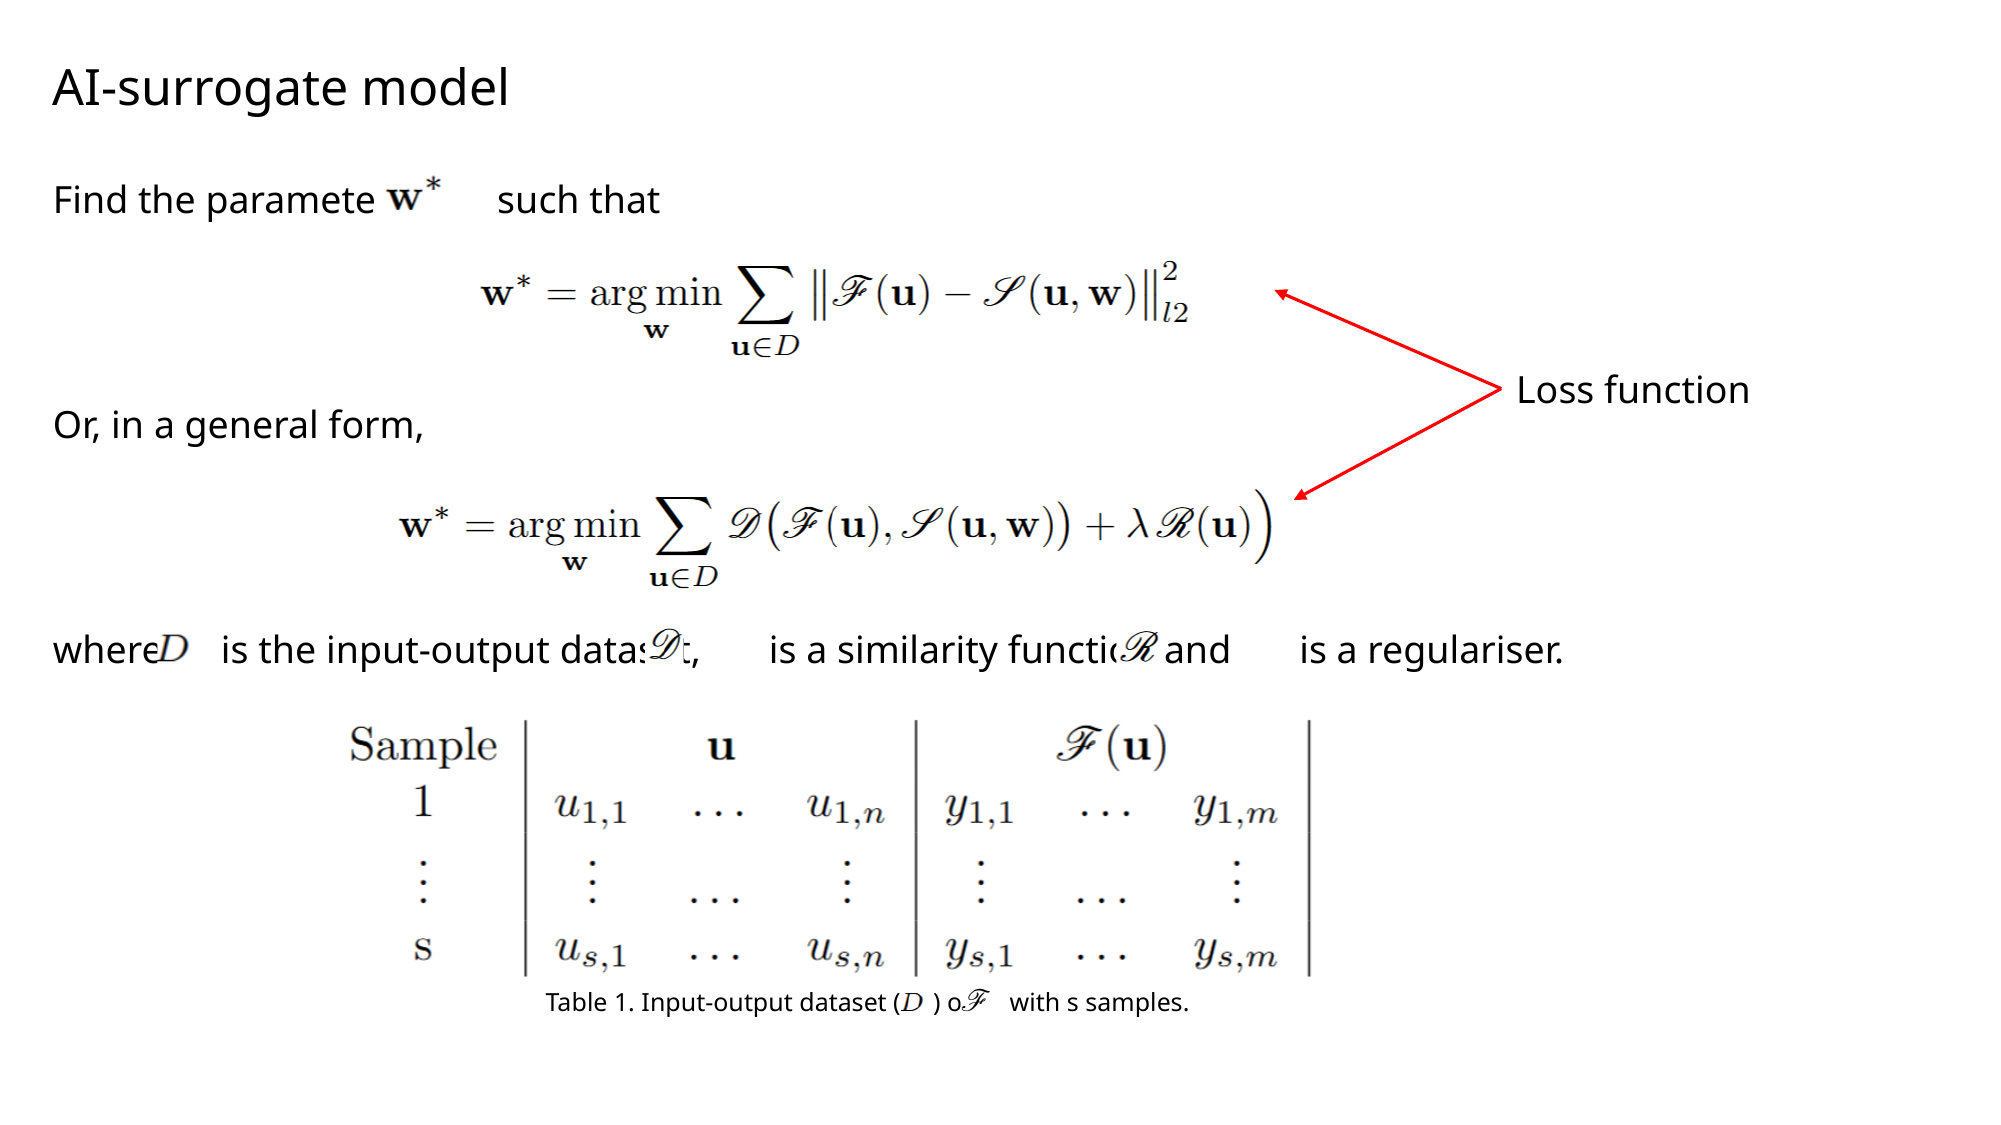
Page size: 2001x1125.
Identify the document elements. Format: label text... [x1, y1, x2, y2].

picture [471, 259, 1193, 363]
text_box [1293, 390, 1502, 501]
text_box Loss function [1502, 358, 1900, 419]
picture [1115, 627, 1160, 666]
picture [376, 173, 446, 215]
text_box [1273, 289, 1502, 390]
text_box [346, 710, 1319, 1026]
picture [389, 477, 1275, 595]
text_box AI-surrogate model Find the parameters such that Or, in a general form, where is the input-output dataset, is a similarity function and is a regulariser. [38, 48, 1952, 724]
picture [644, 624, 685, 667]
picture [156, 624, 197, 673]
